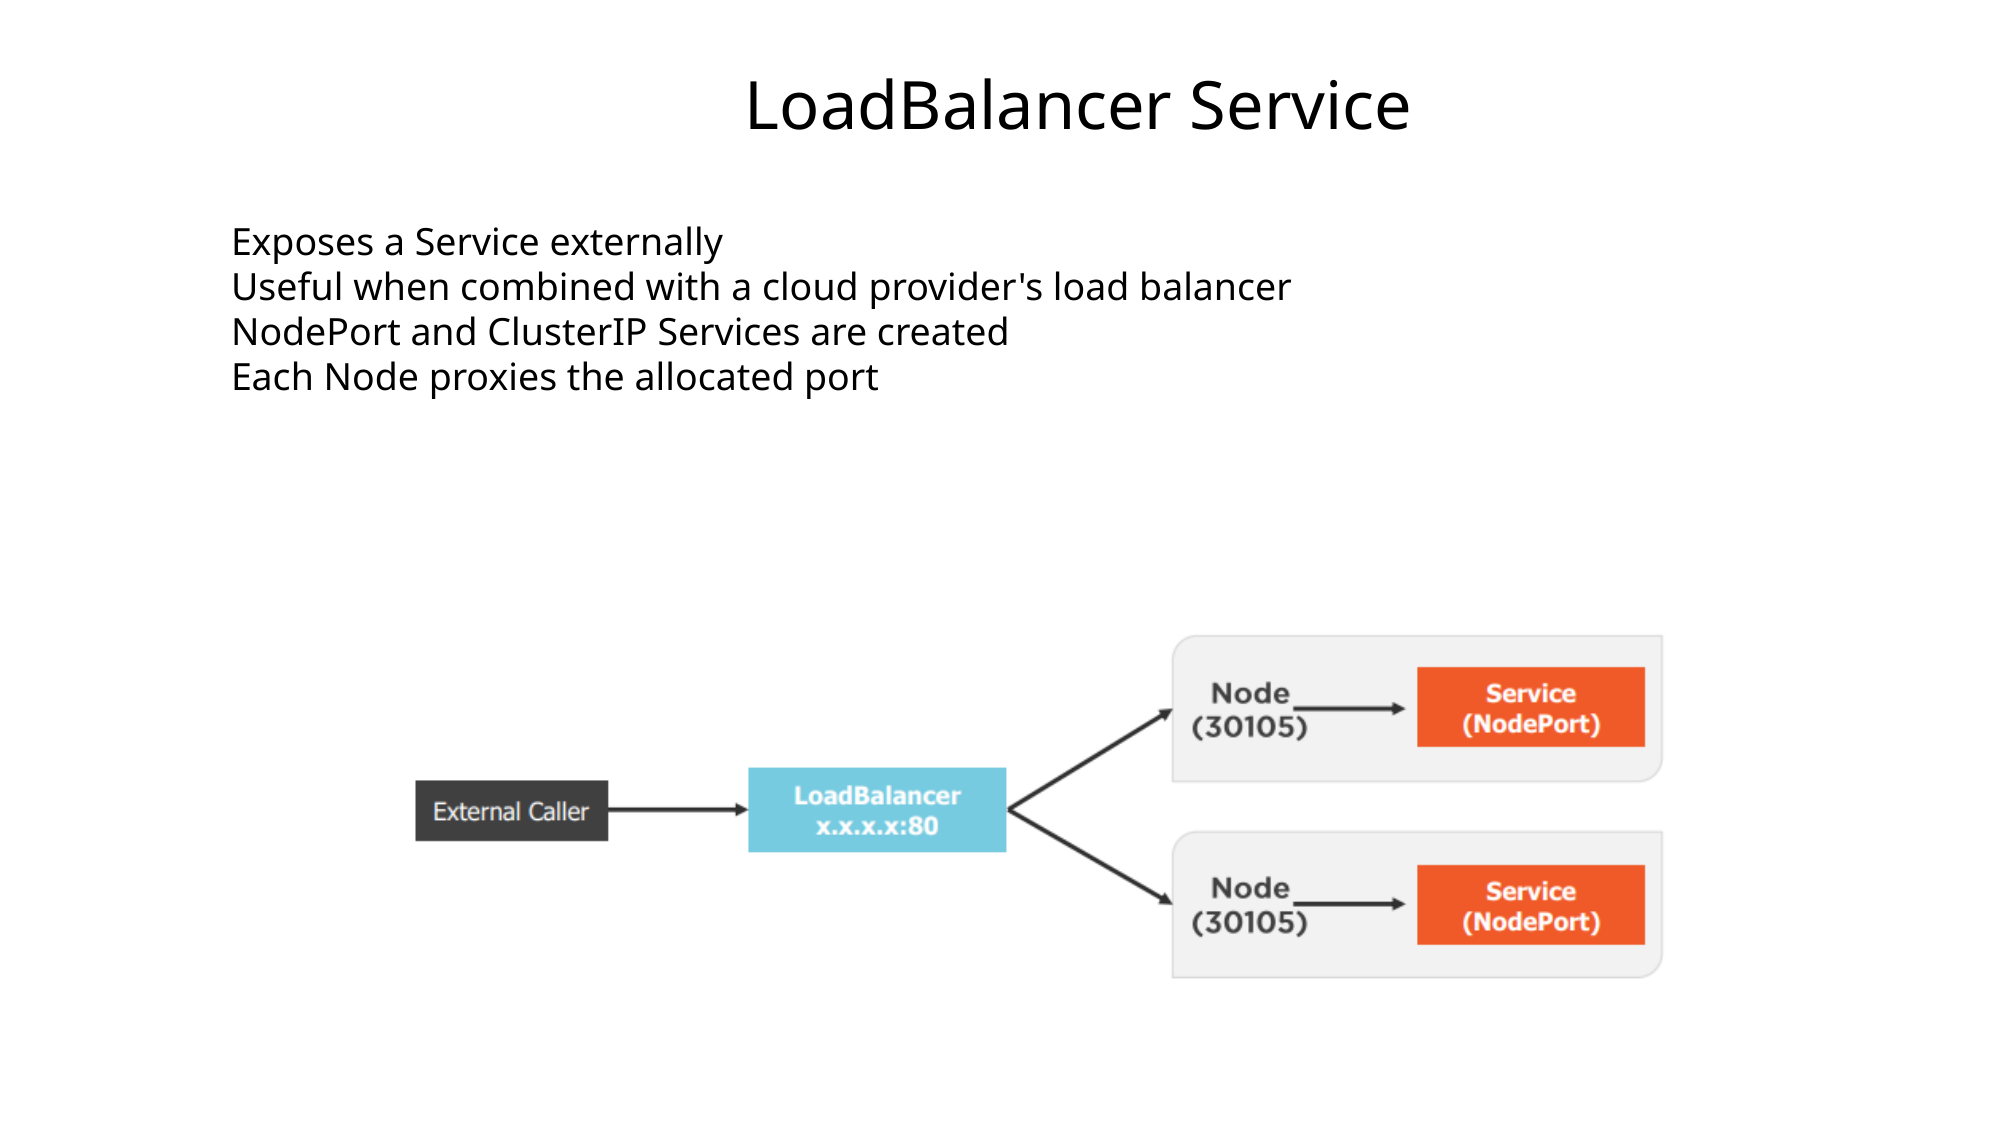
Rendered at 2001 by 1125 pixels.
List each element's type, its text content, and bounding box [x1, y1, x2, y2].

picture [375, 578, 1717, 993]
text_box LoadBalancer Service [730, 55, 1429, 151]
text_box Exposes a Service externally Useful when combined with a cloud provider's load balancer NodePort and ClusterIP Services are created Each Node proxies the allocated port [216, 211, 1755, 406]
